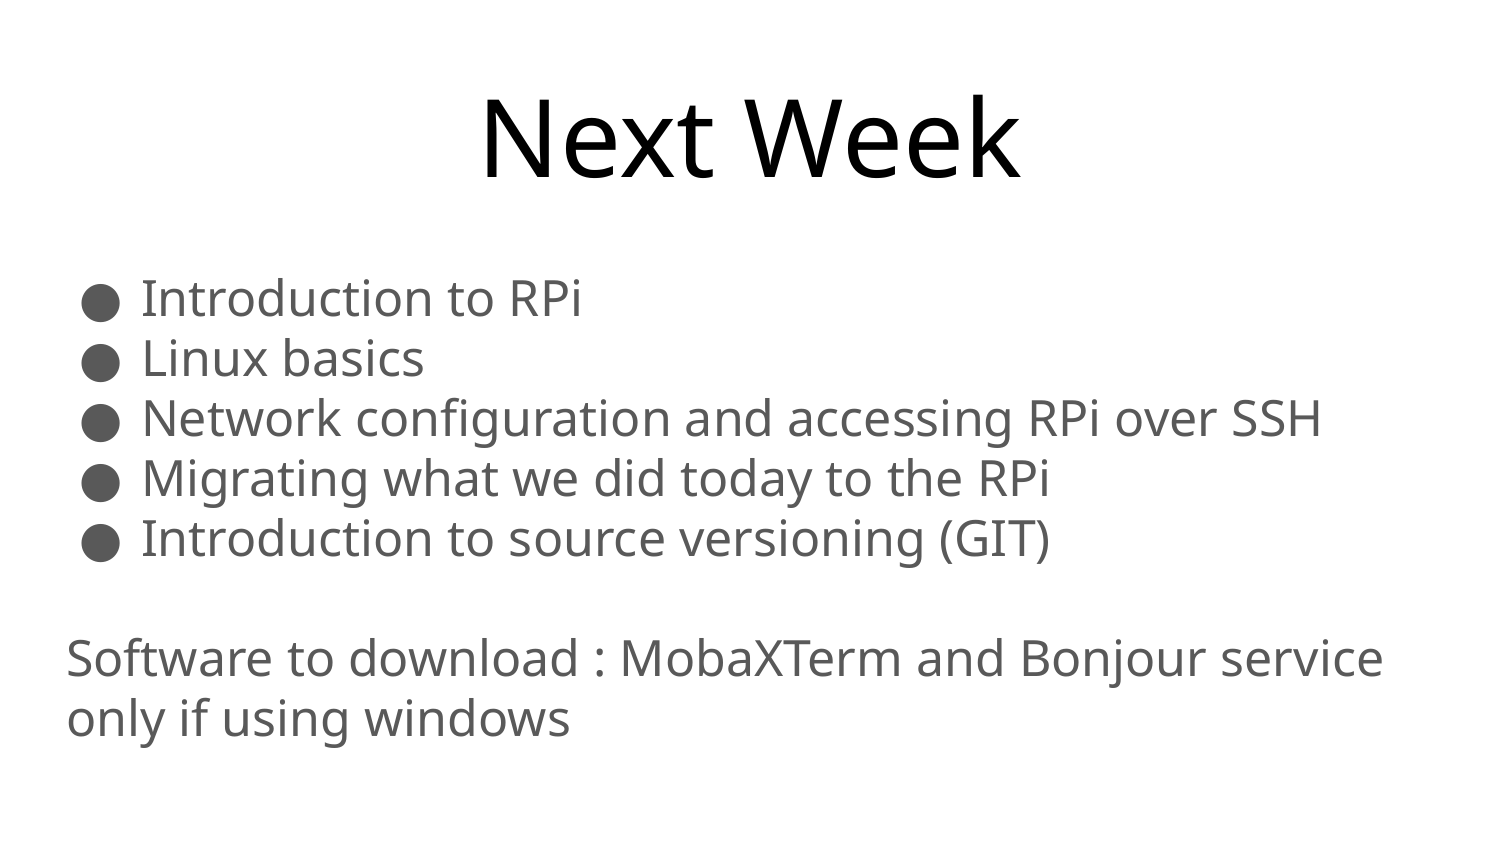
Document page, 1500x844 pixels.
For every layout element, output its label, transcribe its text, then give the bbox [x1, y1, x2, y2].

subtitle Introduction to RPi Linux basics Network configuration and accessing RPi over SSH Migrating what we did today to the RPi Introduction to source versioning (GIT) Software to download : MobaXTerm and Bonjour service only if using windows [51, 251, 1449, 786]
title Next Week [51, 122, 1449, 214]
